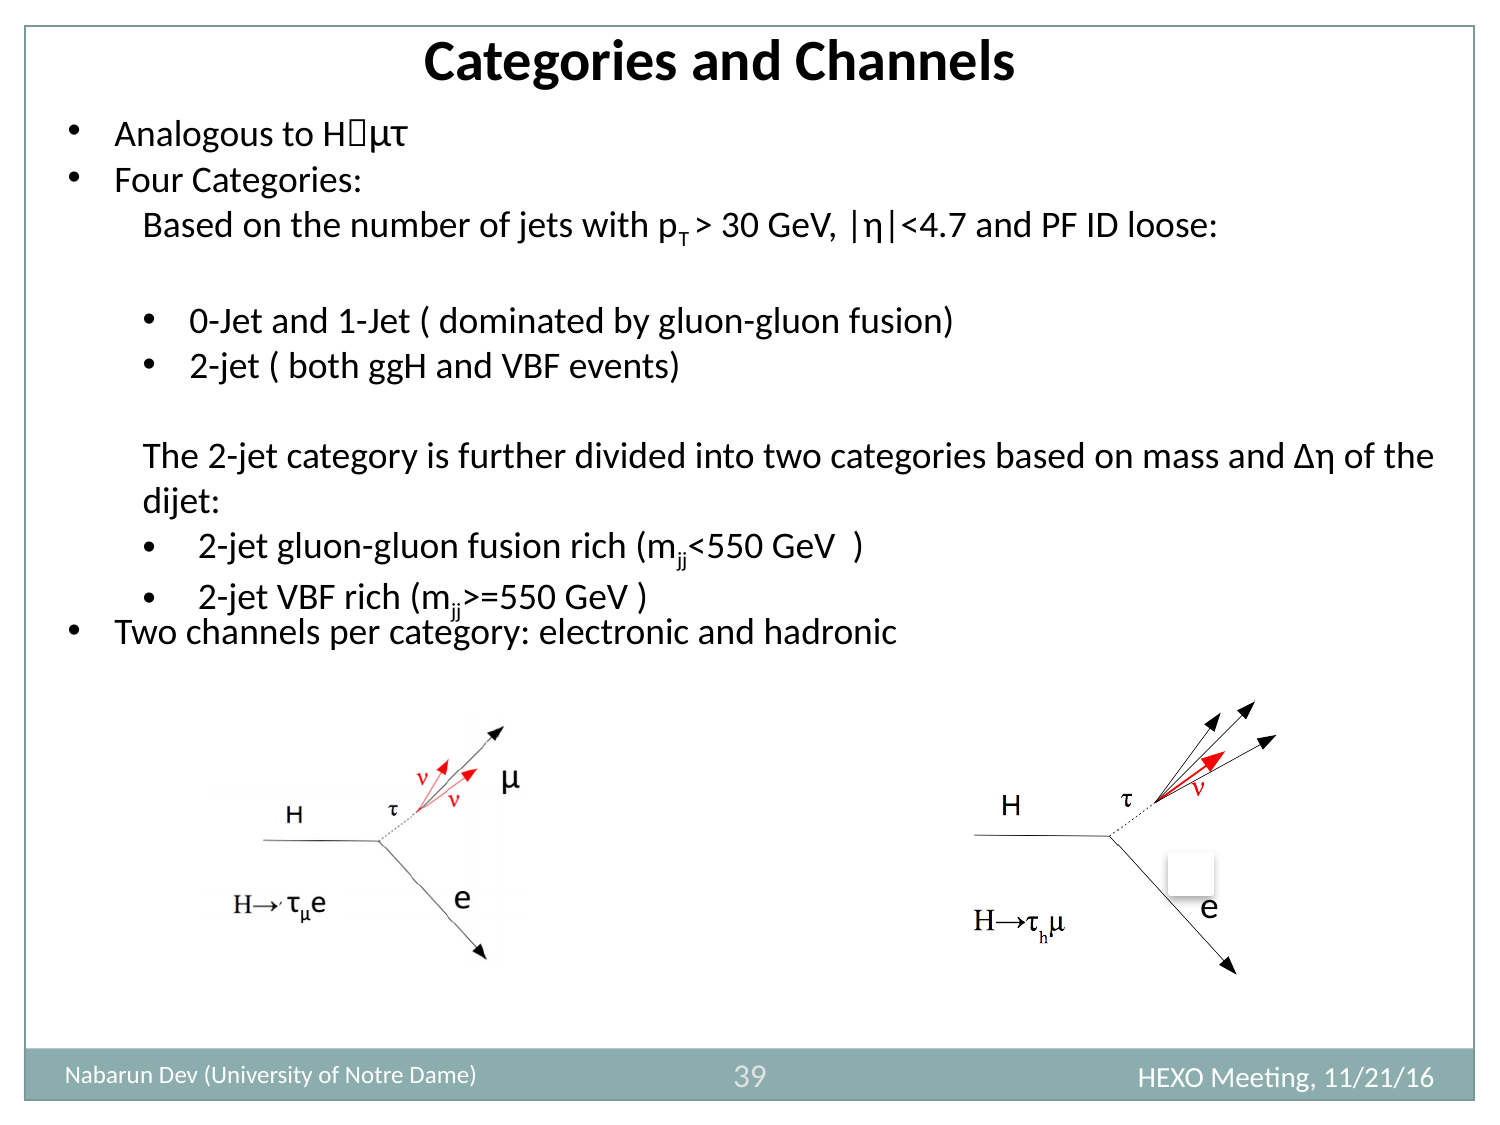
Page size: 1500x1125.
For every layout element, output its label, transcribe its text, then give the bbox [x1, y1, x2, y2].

text_box Categories and Channels [409, 14, 1425, 97]
text_box Analogous to Hμτ Four Categories: Based on the number of jets with pT > 30 GeV, |η|<4.7 and PF ID loose: 0-Jet and 1-Jet ( dominated by gluon-gluon fusion) 2-jet ( both ggH and VBF events) The 2-jet category is further divided into two categories based on mass and Δη of the dijet: 2-jet gluon-gluon fusion rich (mjj<550 GeV ) 2-jet VBF rich (mjj>=550 GeV ) [52, 97, 1461, 676]
slide_number 39 [699, 1037, 800, 1110]
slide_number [950, 1050, 1450, 1111]
text_box Two channels per category: electronic and hadronic [52, 599, 1324, 660]
picture [934, 677, 1302, 984]
footer Nabarun Dev (University of Notre Dame) [50, 1051, 638, 1112]
picture [160, 693, 664, 1038]
